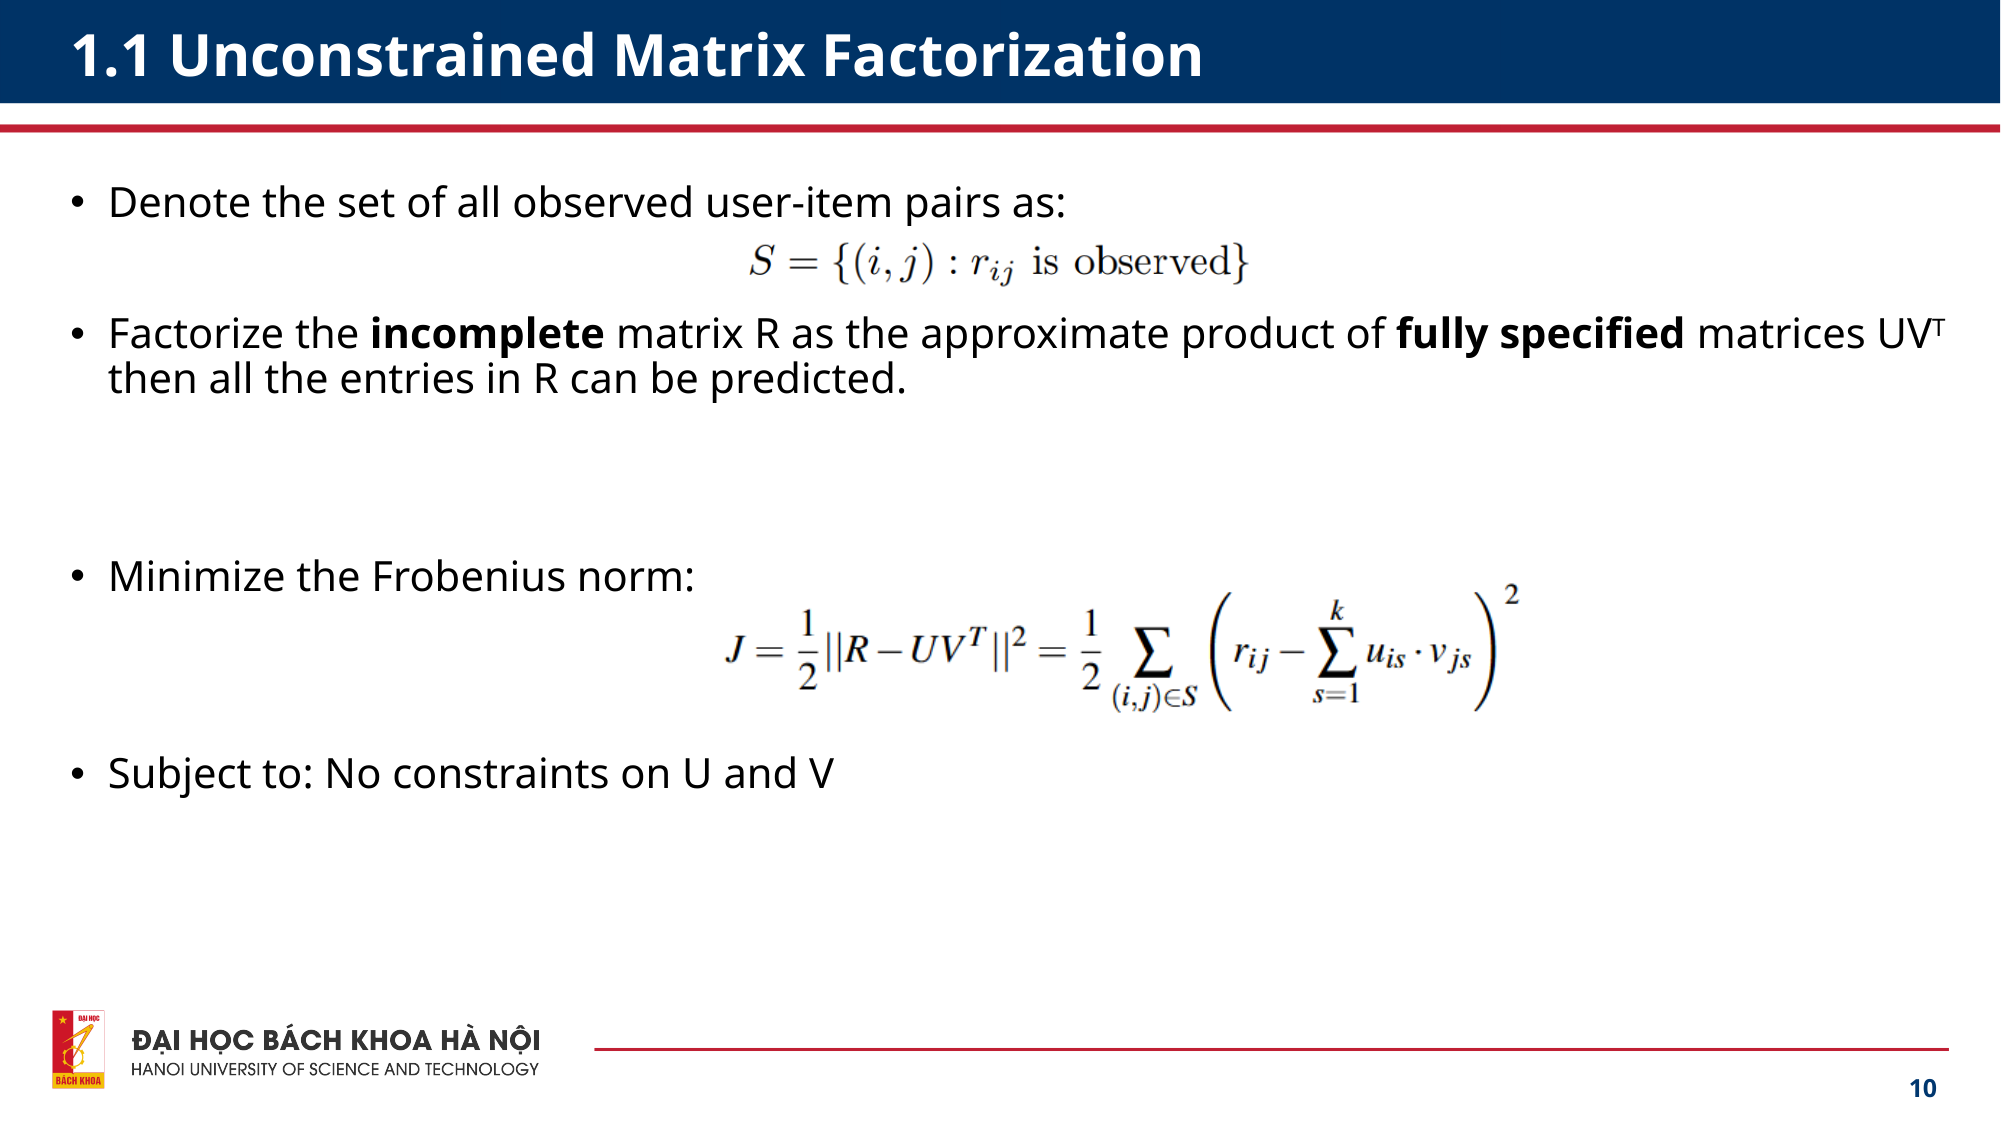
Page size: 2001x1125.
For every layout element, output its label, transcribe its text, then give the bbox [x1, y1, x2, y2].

title 1.1 Unconstrained Matrix Factorization [55, 18, 1945, 90]
slide_number 10 [1502, 1065, 1953, 1125]
list Denote the set of all observed user-item pairs as: Factorize the incomplete matrix R as the approximate product of fully specified matrices UVT then all the entries in R can be predicted. Minimize the Frobenius norm: Subject to: No constraints on U and V [55, 173, 1970, 463]
picture [0, 0, 2001, 1125]
